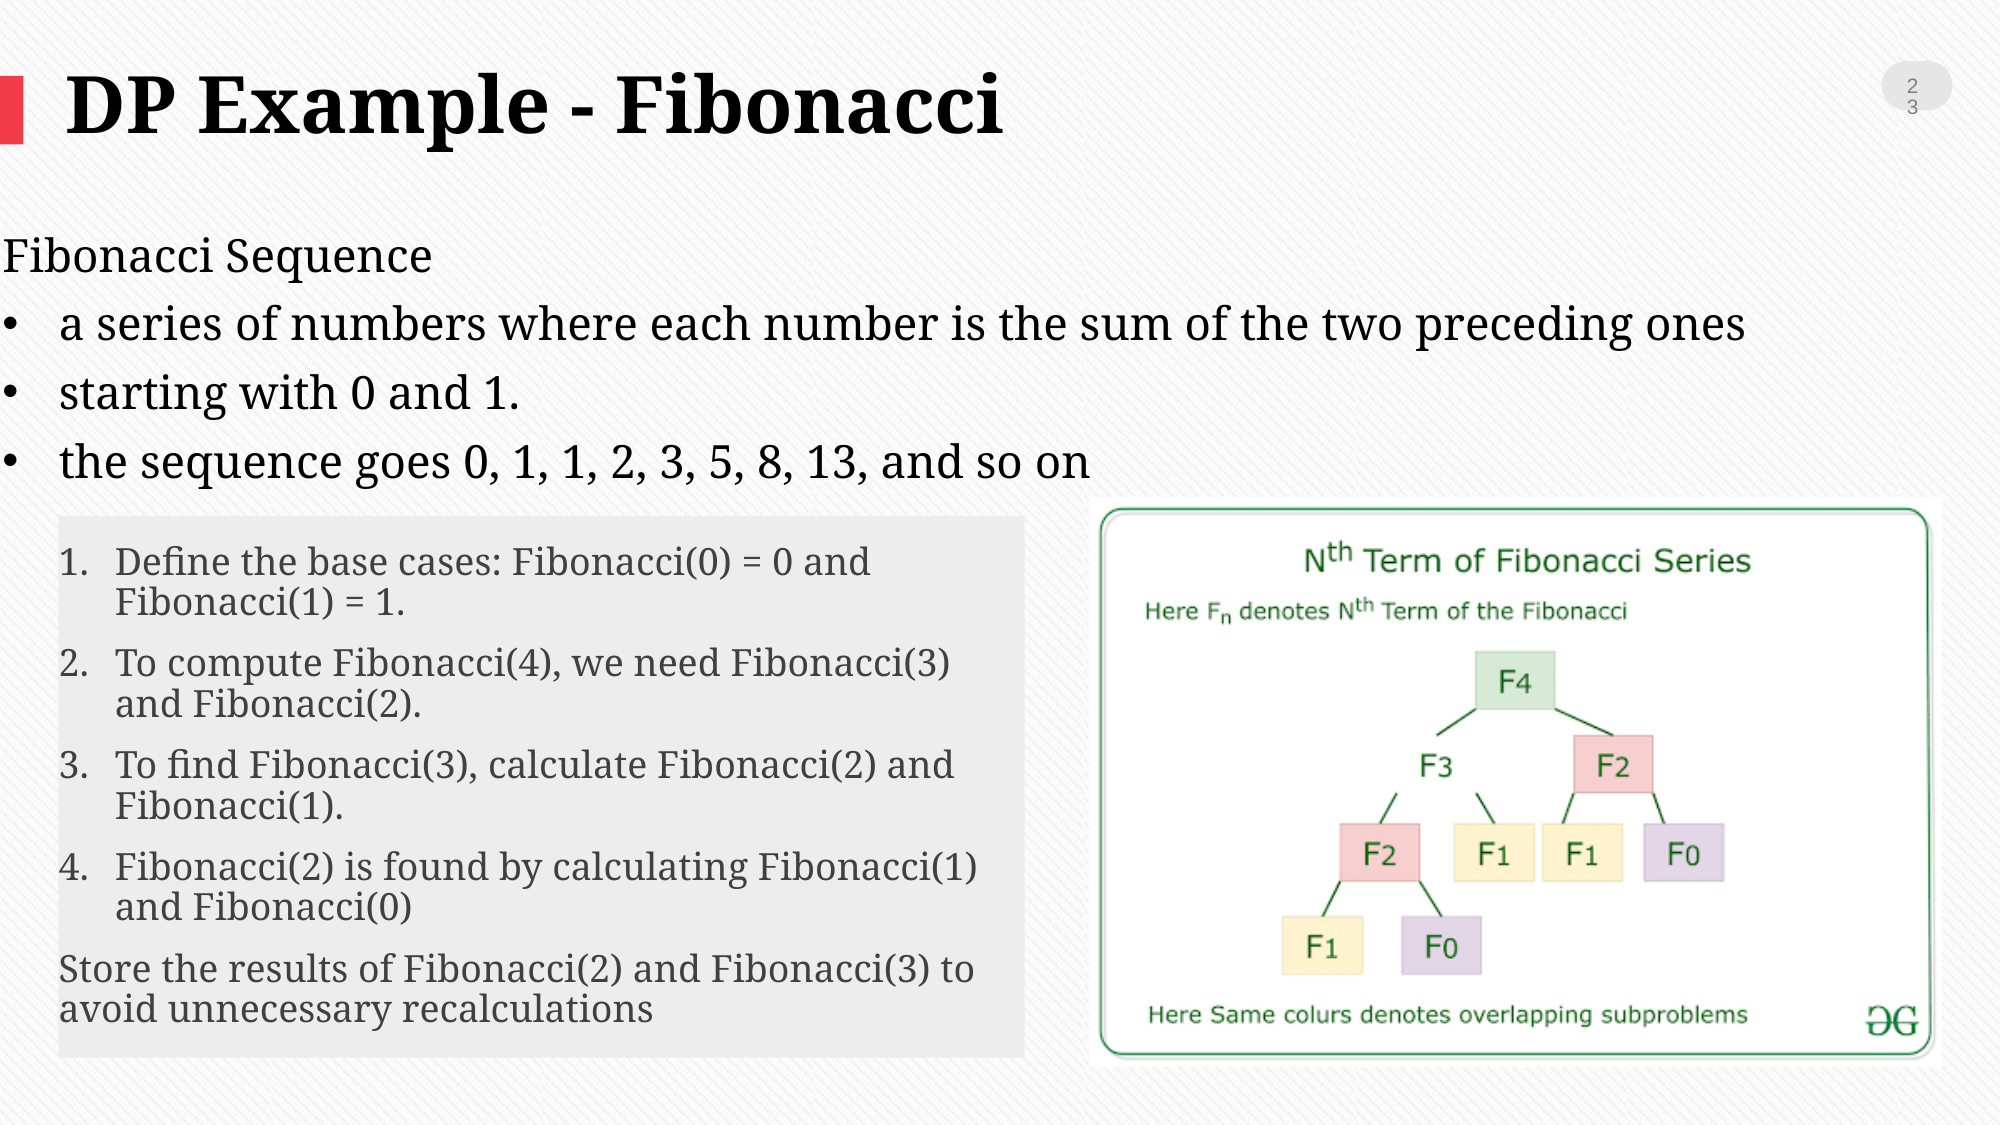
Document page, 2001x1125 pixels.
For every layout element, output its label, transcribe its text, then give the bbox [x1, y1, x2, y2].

picture [0, 0, 2001, 1125]
slide_number 23 [1906, 73, 1929, 98]
text_box Fibonacci Sequence a series of numbers where each number is the sum of the two preceding ones starting with 0 and 1. the sequence goes 0, 1, 1, 2, 3, 5, 8, 13, and so on [0, 204, 1756, 495]
text_box Define the base cases: Fibonacci(0) = 0 and Fibonacci(1) = 1. To compute Fibonacci(4), we need Fibonacci(3) and Fibonacci(2). To find Fibonacci(3), calculate Fibonacci(2) and Fibonacci(1). Fibonacci(2) is found by calculating Fibonacci(1) and Fibonacci(0) Store the results of Fibonacci(2) and Fibonacci(3) to avoid unnecessary recalculations [58, 515, 1025, 1058]
text_box DP Example - Fibonacci [58, 58, 1835, 159]
